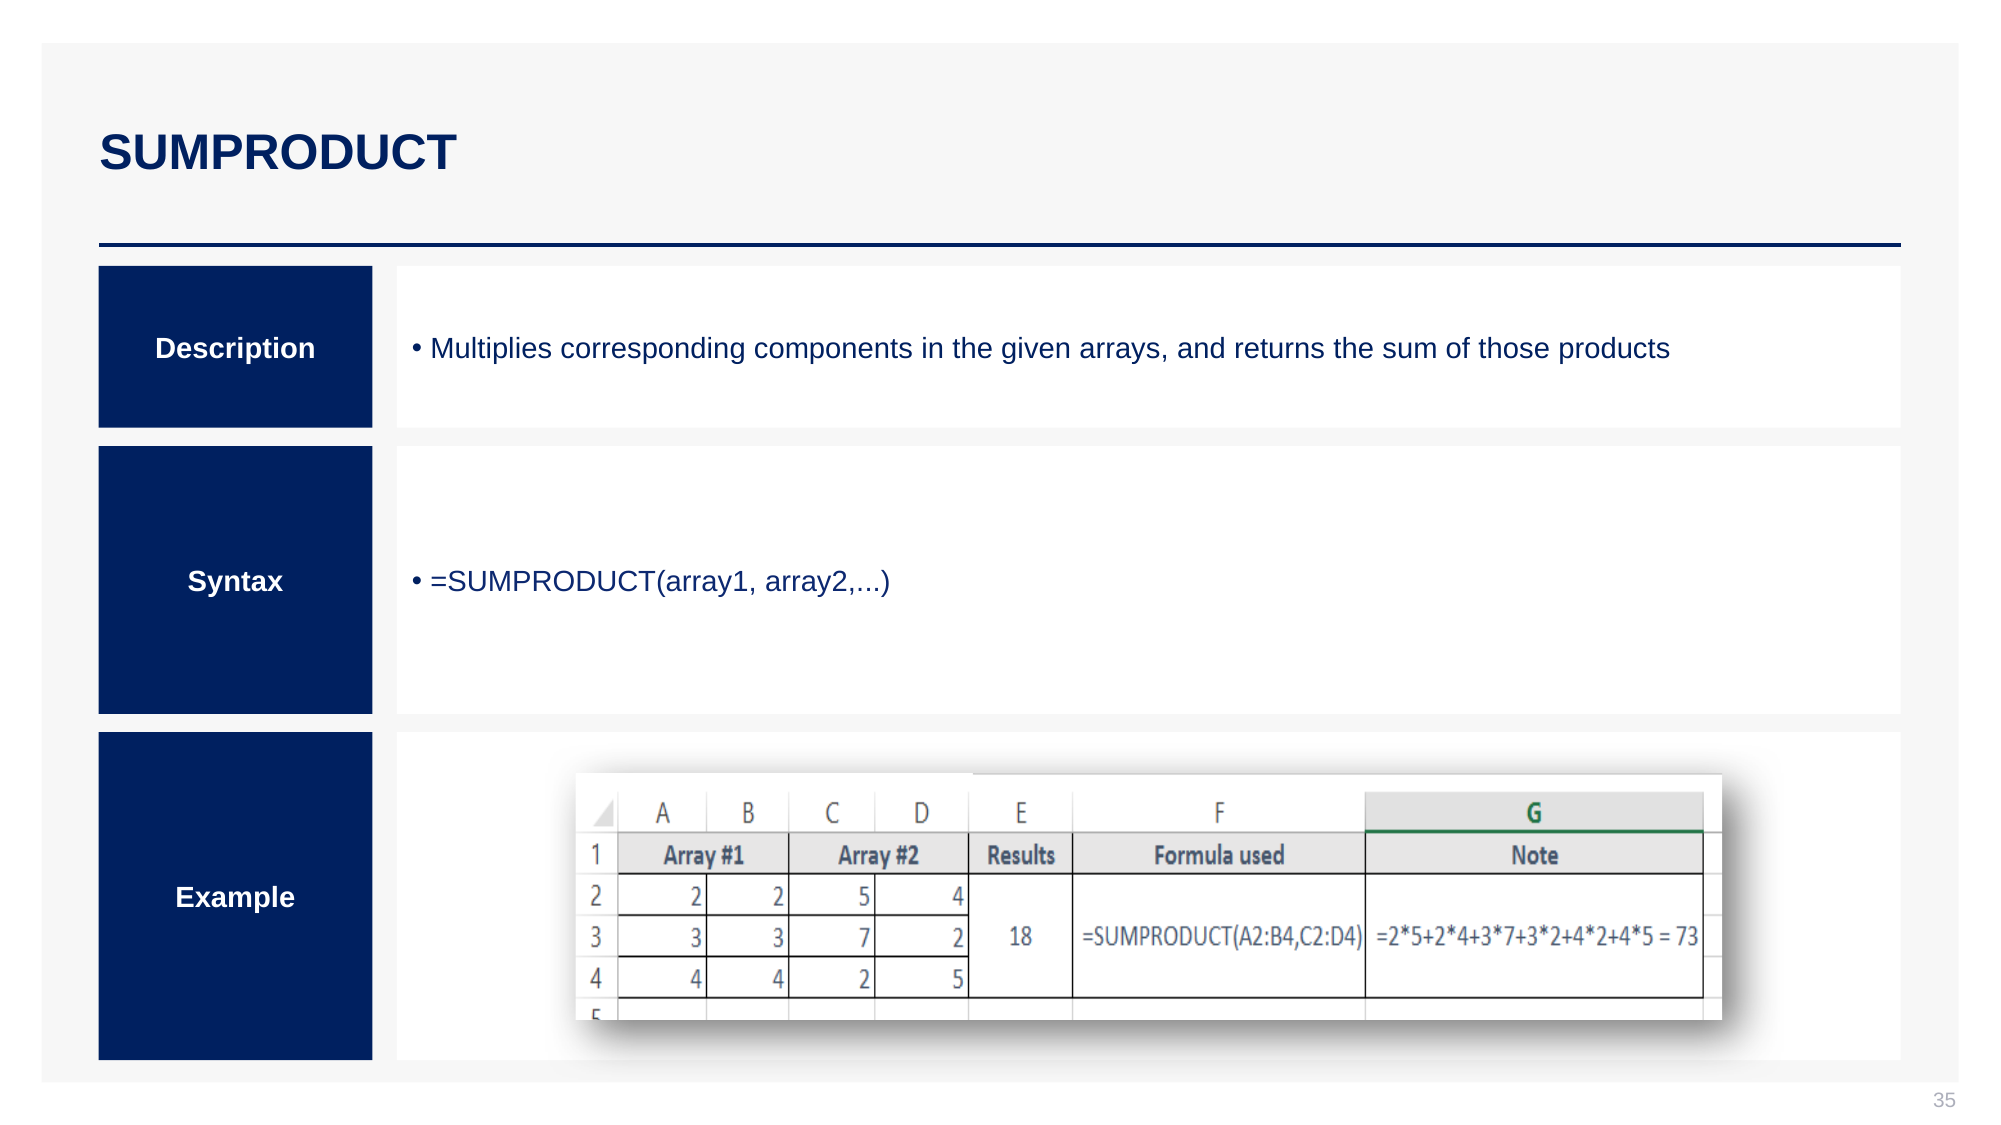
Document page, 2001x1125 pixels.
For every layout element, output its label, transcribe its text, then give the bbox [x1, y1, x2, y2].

title SUMPRODUCT [84, 59, 1901, 239]
slide_number 35 [1506, 1088, 1957, 1119]
text_box =SUMPRODUCT(array1, array2,...) [396, 446, 1901, 714]
picture [575, 773, 1723, 1020]
text_box [396, 732, 1901, 1061]
text_box Example [98, 732, 373, 1061]
text_box Description [98, 265, 373, 428]
text_box Syntax [98, 446, 373, 714]
text_box Multiplies corresponding components in the given arrays, and returns the sum of those products [396, 265, 1901, 428]
